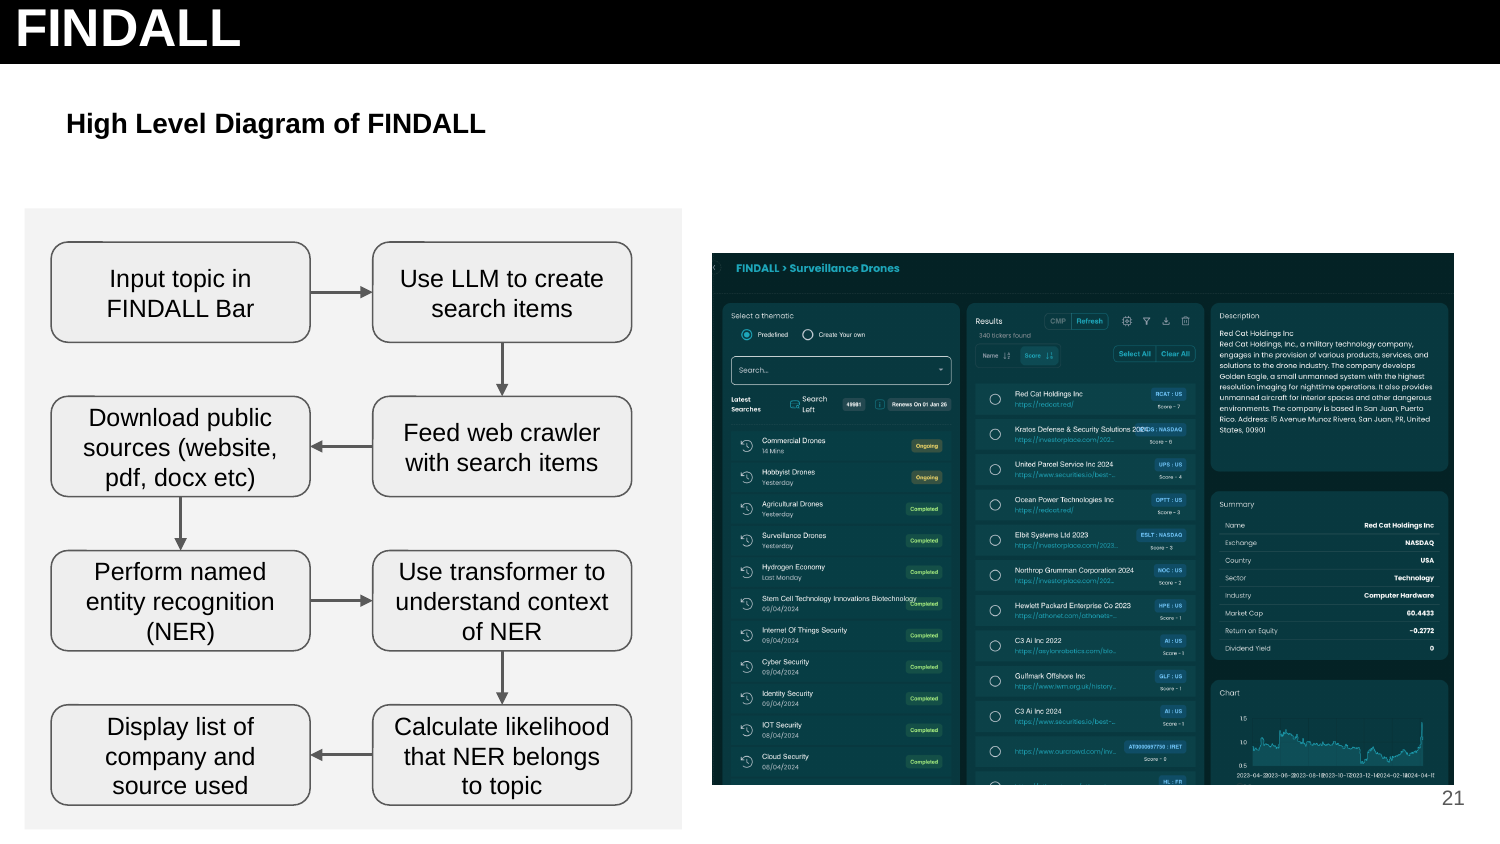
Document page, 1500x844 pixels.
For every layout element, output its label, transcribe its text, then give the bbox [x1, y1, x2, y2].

picture [712, 253, 1454, 785]
text_box Perform named entity recognition (NER) [51, 550, 311, 651]
list High Level Diagram of FINDALL [51, 89, 1449, 155]
text_box Use transformer to understand context of NER [372, 550, 632, 651]
text_box Display list of company and source used [51, 704, 311, 806]
text_box Input topic in FINDALL Bar [51, 242, 311, 343]
text_box Calculate likelihood that NER belongs to topic [372, 704, 632, 806]
text_box Use LLM to create search items [372, 242, 632, 343]
text_box Download public sources (website, pdf, docx etc) [51, 396, 311, 497]
picture [0, 0, 1500, 64]
text_box [24, 208, 682, 830]
slide_number ‹#› [1389, 764, 1480, 830]
text_box Feed web crawler with search items [372, 396, 632, 497]
